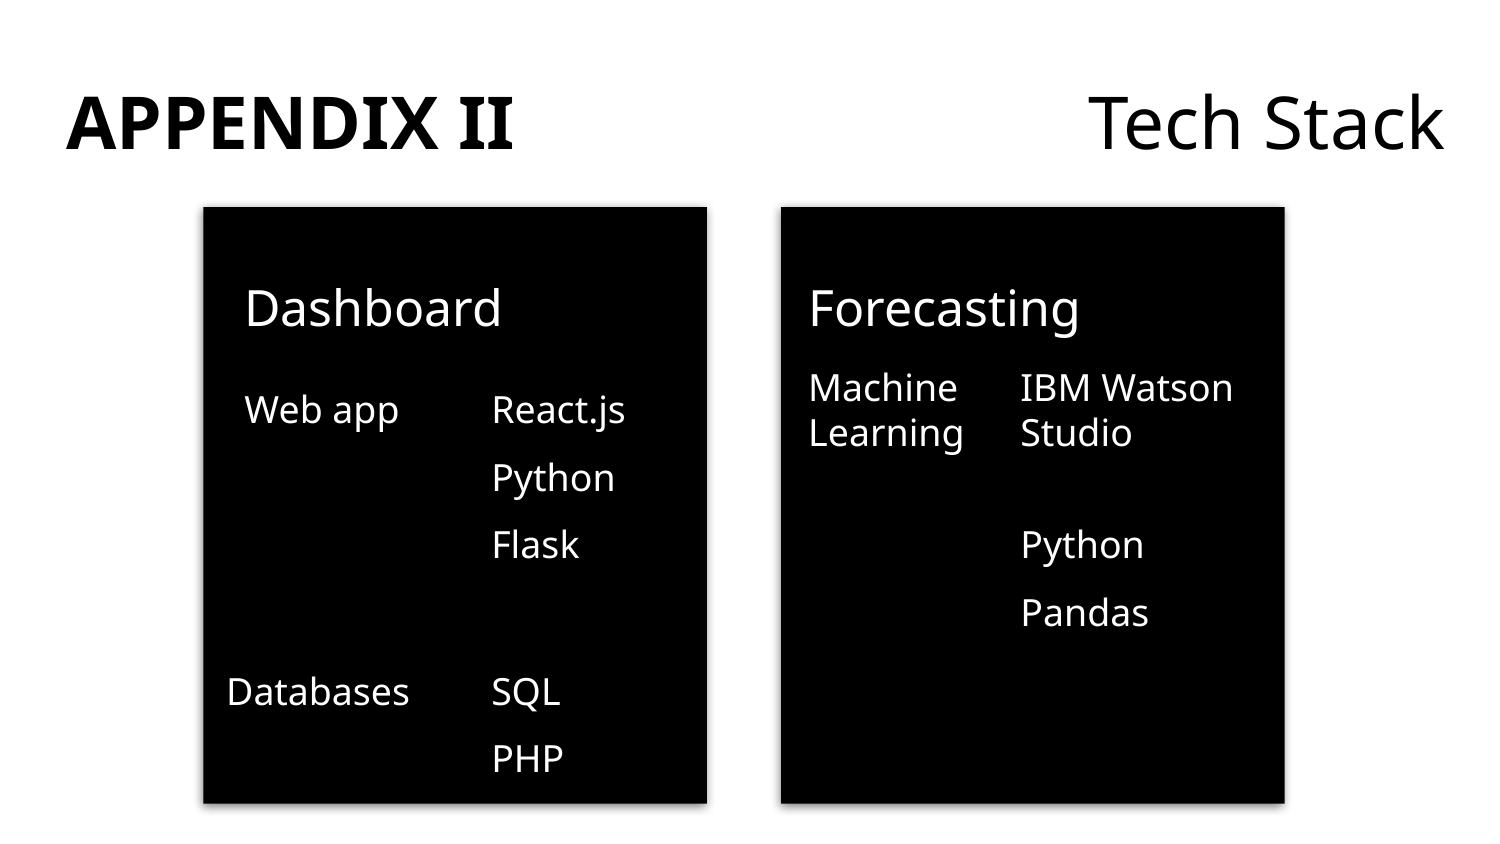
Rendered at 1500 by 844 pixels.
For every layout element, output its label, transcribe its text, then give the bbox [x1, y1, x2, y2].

text_box [203, 207, 707, 804]
text_box Forecasting [793, 231, 1297, 299]
text_box IBM Watson Studio Python Pandas [1005, 348, 1273, 617]
text_box Dashboard [229, 231, 609, 299]
text_box Databases [211, 630, 459, 740]
text_box [781, 207, 1285, 804]
title APPENDIX II [51, 72, 594, 167]
text_box SQL PHP [476, 630, 670, 781]
text_box React.js Python Flask [476, 348, 670, 560]
title Tech Stack [956, 72, 1461, 167]
text_box Web app [229, 348, 440, 458]
text_box Machine Learning [793, 348, 1041, 458]
